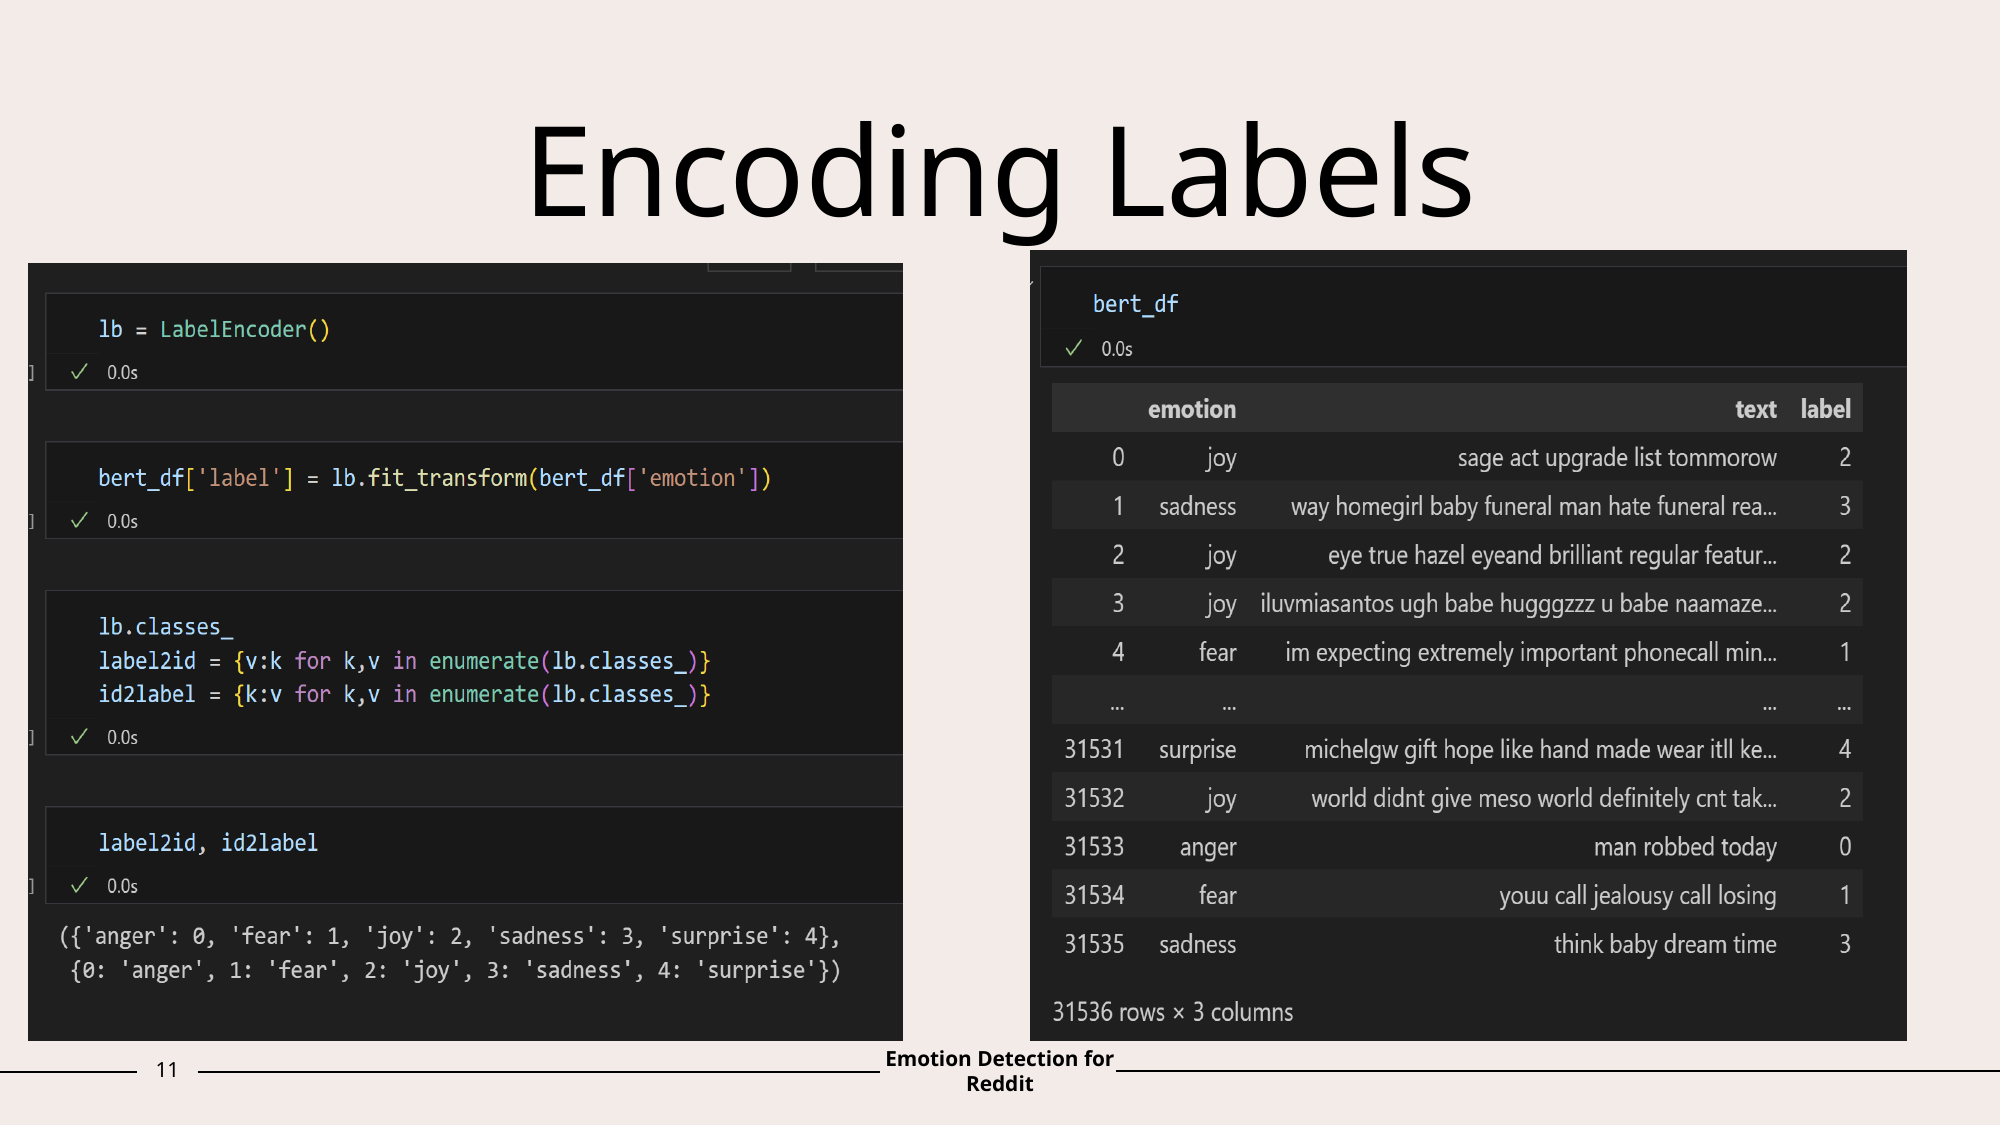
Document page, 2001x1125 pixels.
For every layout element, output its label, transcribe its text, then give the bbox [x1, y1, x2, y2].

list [1030, 250, 1907, 1041]
footer Emotion Detection for Reddit [879, 1050, 1120, 1091]
picture [28, 263, 903, 1041]
slide_number 11 [137, 1050, 198, 1091]
title Encoding Labels [187, 83, 1813, 251]
